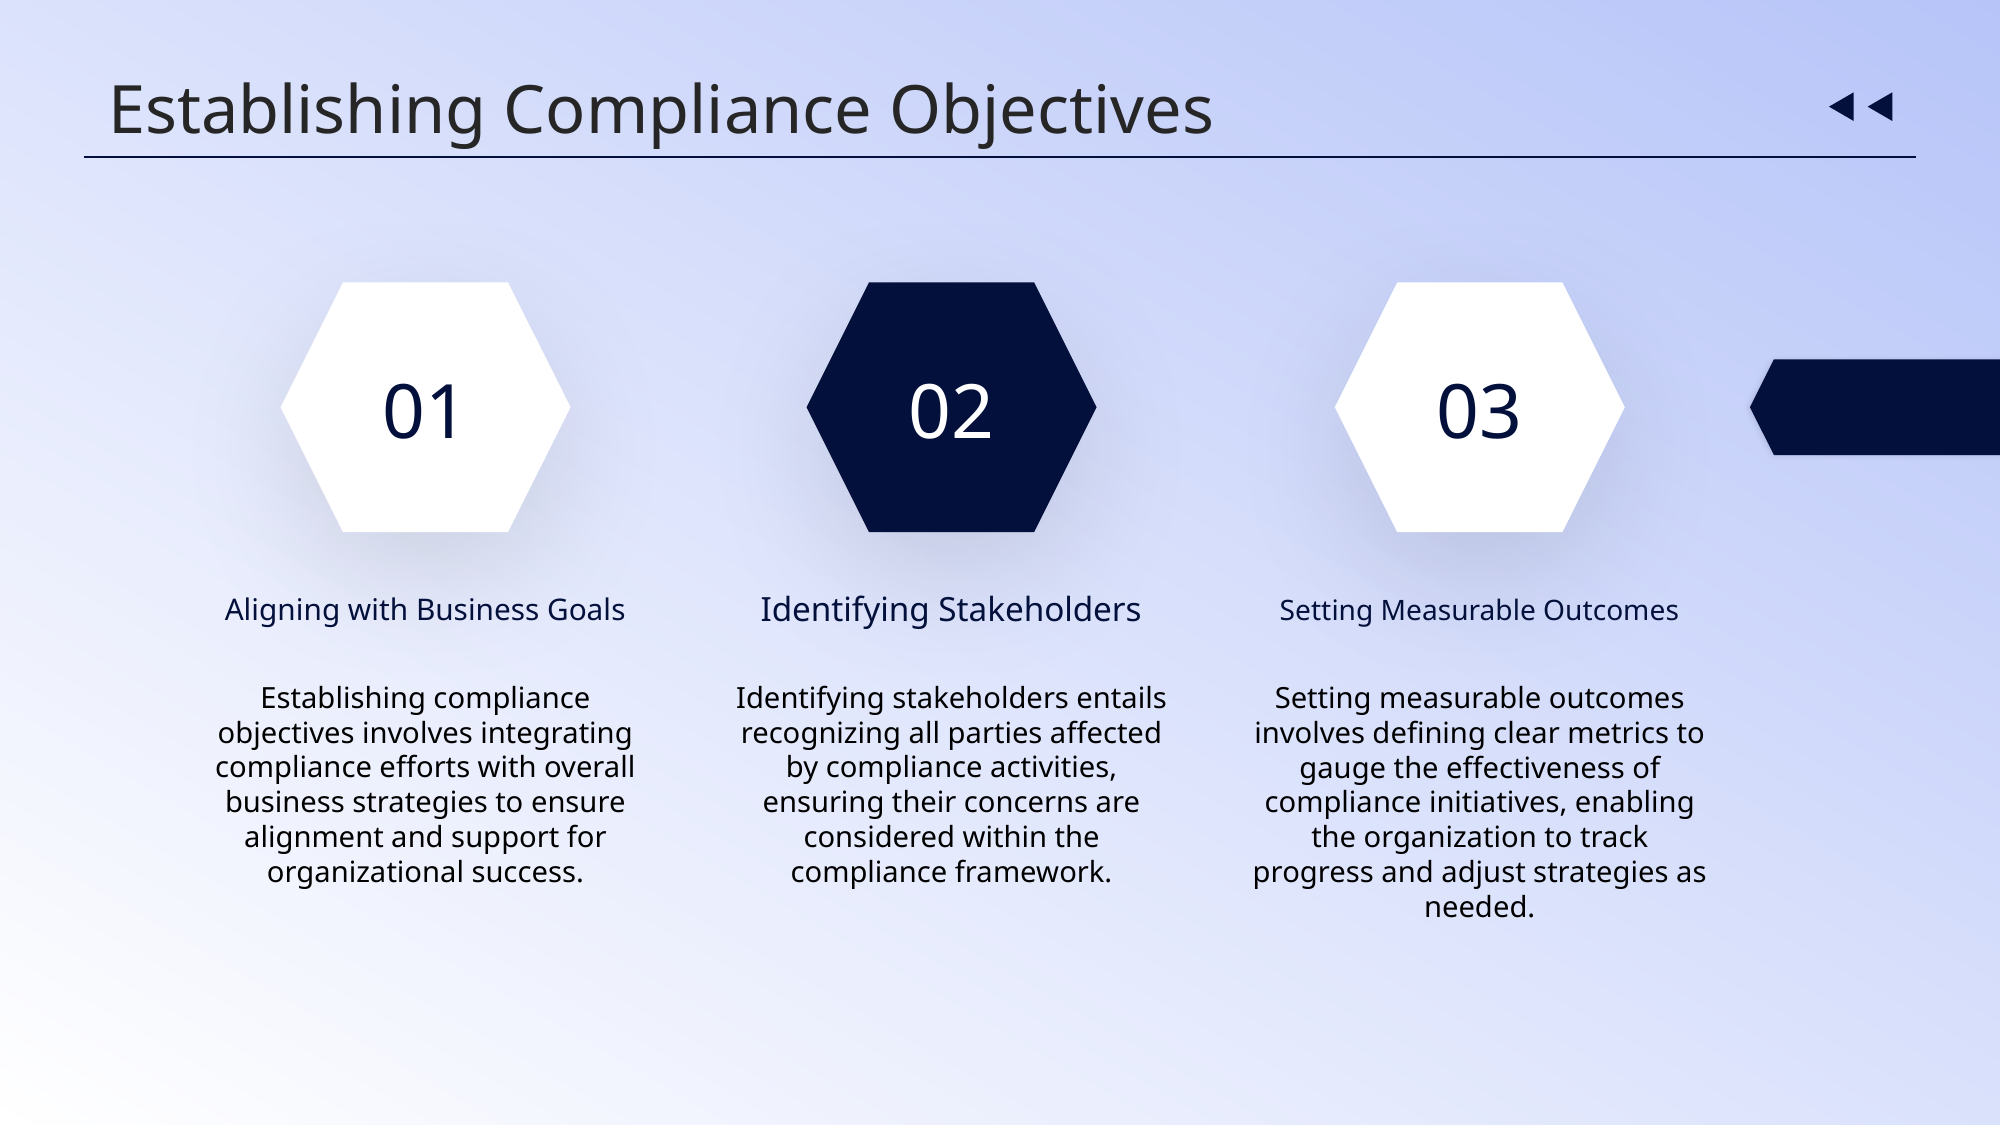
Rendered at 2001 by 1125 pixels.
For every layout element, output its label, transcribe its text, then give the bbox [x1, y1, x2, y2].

text_box [280, 282, 571, 533]
text_box 02 [844, 362, 1059, 455]
text_box 03 [1372, 362, 1587, 455]
text_box Setting Measurable Outcomes [1249, 562, 1710, 655]
text_box [1334, 282, 1625, 533]
text_box Setting measurable outcomes involves defining clear metrics to gauge the effectiveness of compliance initiatives, enabling the organization to track progress and adjust strategies as needed. [1247, 678, 1713, 969]
text_box 01 [318, 362, 533, 455]
text_box Aligning with Business Goals [195, 562, 656, 655]
text_box [806, 282, 1097, 533]
text_box [1828, 92, 1854, 122]
text_box Establishing Compliance Objectives [108, 68, 1890, 145]
text_box Identifying stakeholders entails recognizing all parties affected by compliance activities, ensuring their concerns are considered within the compliance framework. [721, 678, 1182, 969]
text_box Establishing compliance objectives involves integrating compliance efforts with overall business strategies to ensure alignment and support for organizational success. [195, 678, 656, 969]
text_box [1867, 92, 1893, 122]
text_box [0, 0, 2000, 1125]
text_box Identifying Stakeholders [721, 562, 1182, 655]
text_box [1749, 359, 2000, 456]
